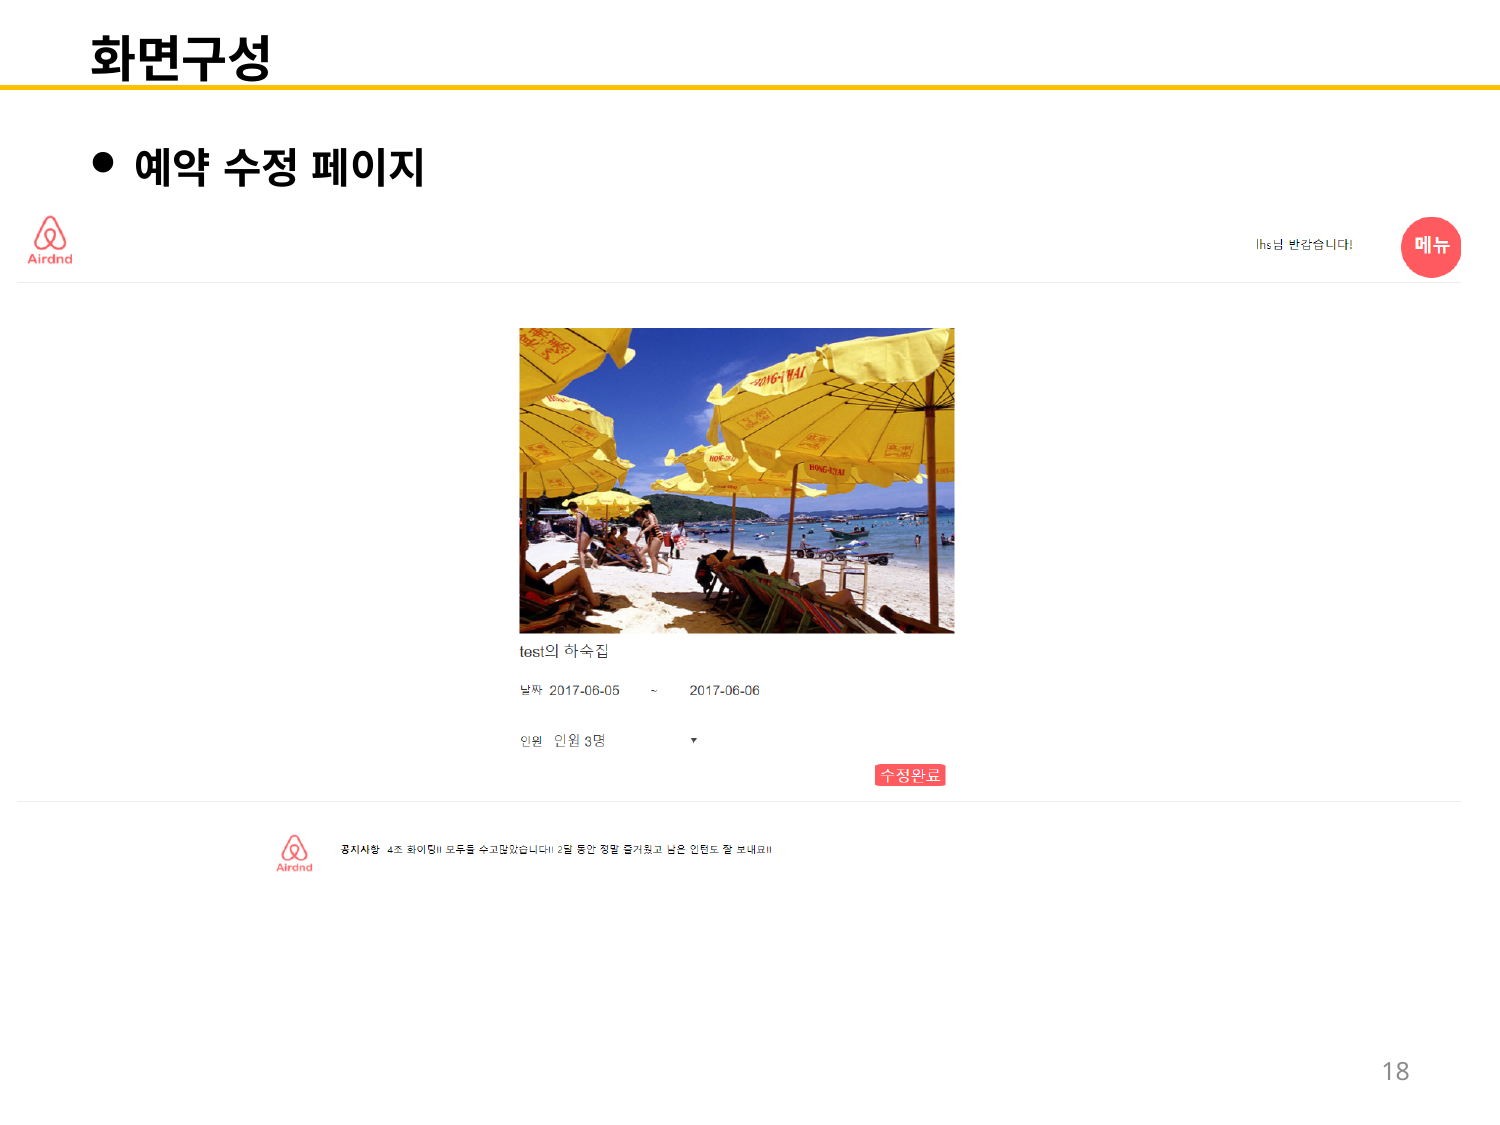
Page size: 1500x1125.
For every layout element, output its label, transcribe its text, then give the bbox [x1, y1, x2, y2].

text_box 예약 수정 페이지 [74, 134, 1500, 1060]
slide_number 18 [1074, 1060, 1425, 1103]
picture [17, 207, 1461, 882]
title 화면구성 [75, 7, 1425, 79]
